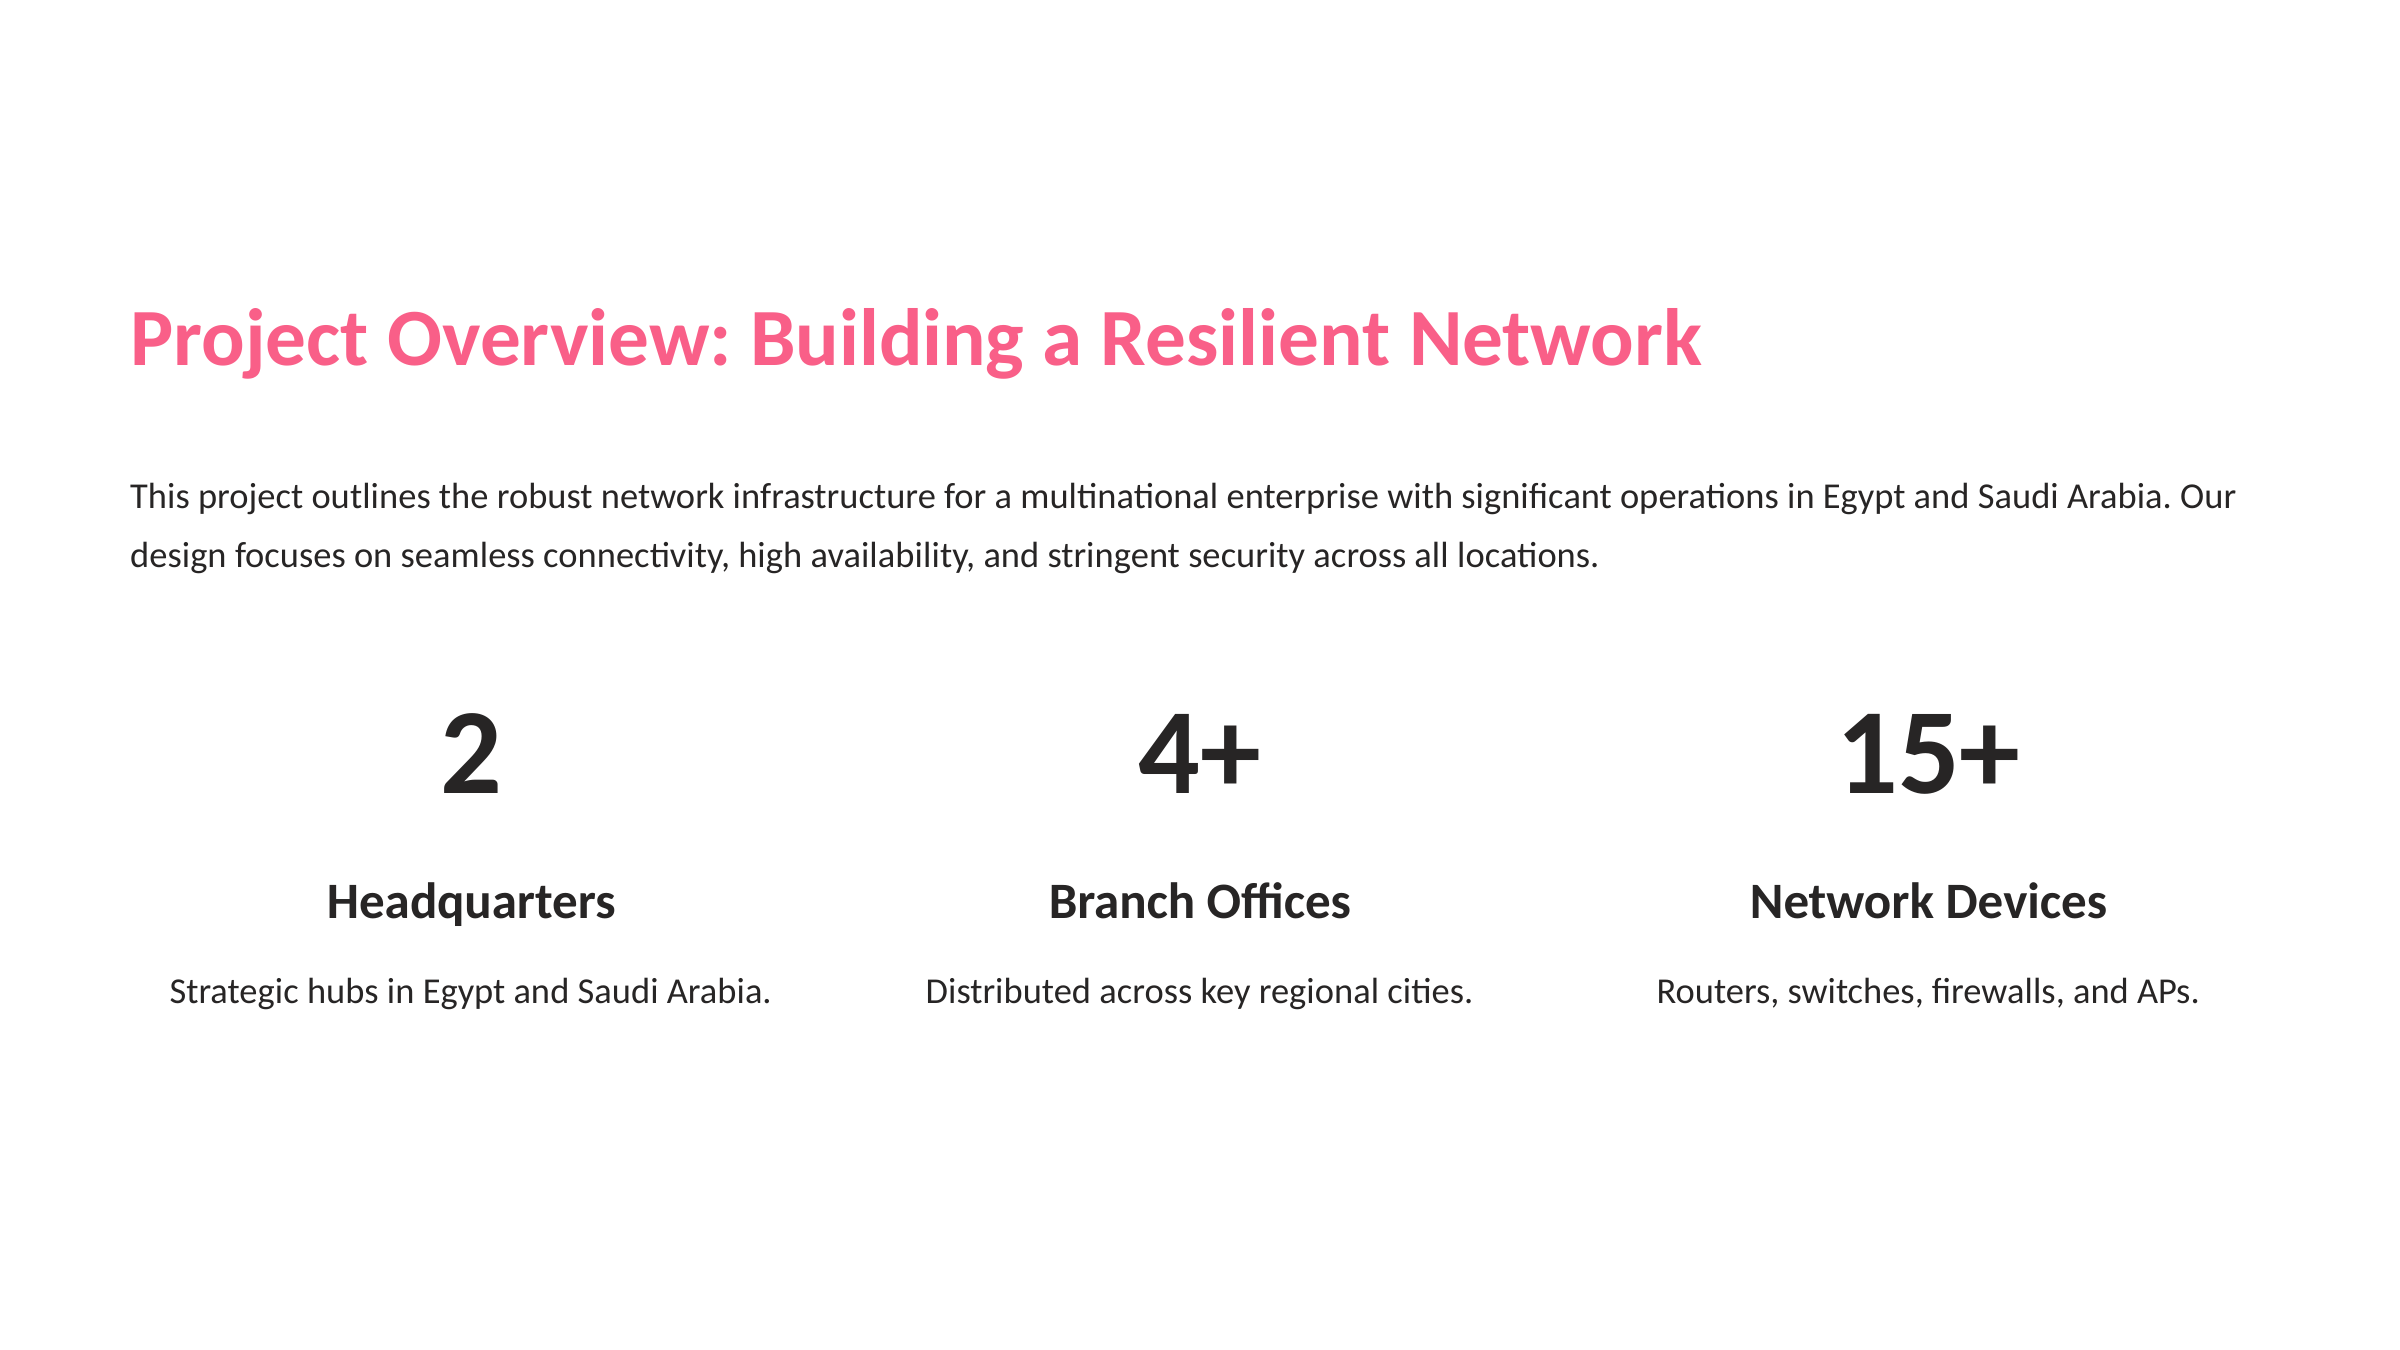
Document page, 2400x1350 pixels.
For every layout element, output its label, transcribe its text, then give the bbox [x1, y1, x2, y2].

text_box Branch Offices [944, 864, 1456, 929]
text_box 2 [130, 695, 813, 819]
text_box This project outlines the robust network infrastructure for a multinational enterprise with significant operations in Egypt and Saudi Arabia. Our design focuses on seamless connectivity, high availability, and stringent security across all locations. [130, 456, 2270, 635]
text_box Network Devices [1672, 864, 2185, 929]
text_box Strategic hubs in Egypt and Saudi Arabia. [130, 951, 813, 1071]
text_box 4+ [858, 695, 1541, 819]
text_box Routers, switches, firewalls, and APs. [1587, 951, 2270, 1011]
text_box 15+ [1587, 695, 2270, 819]
text_box Headquarters [215, 864, 728, 929]
text_box Project Overview: Building a Resilient Network [130, 279, 1875, 382]
text_box Distributed across key regional cities. [858, 951, 1541, 1011]
